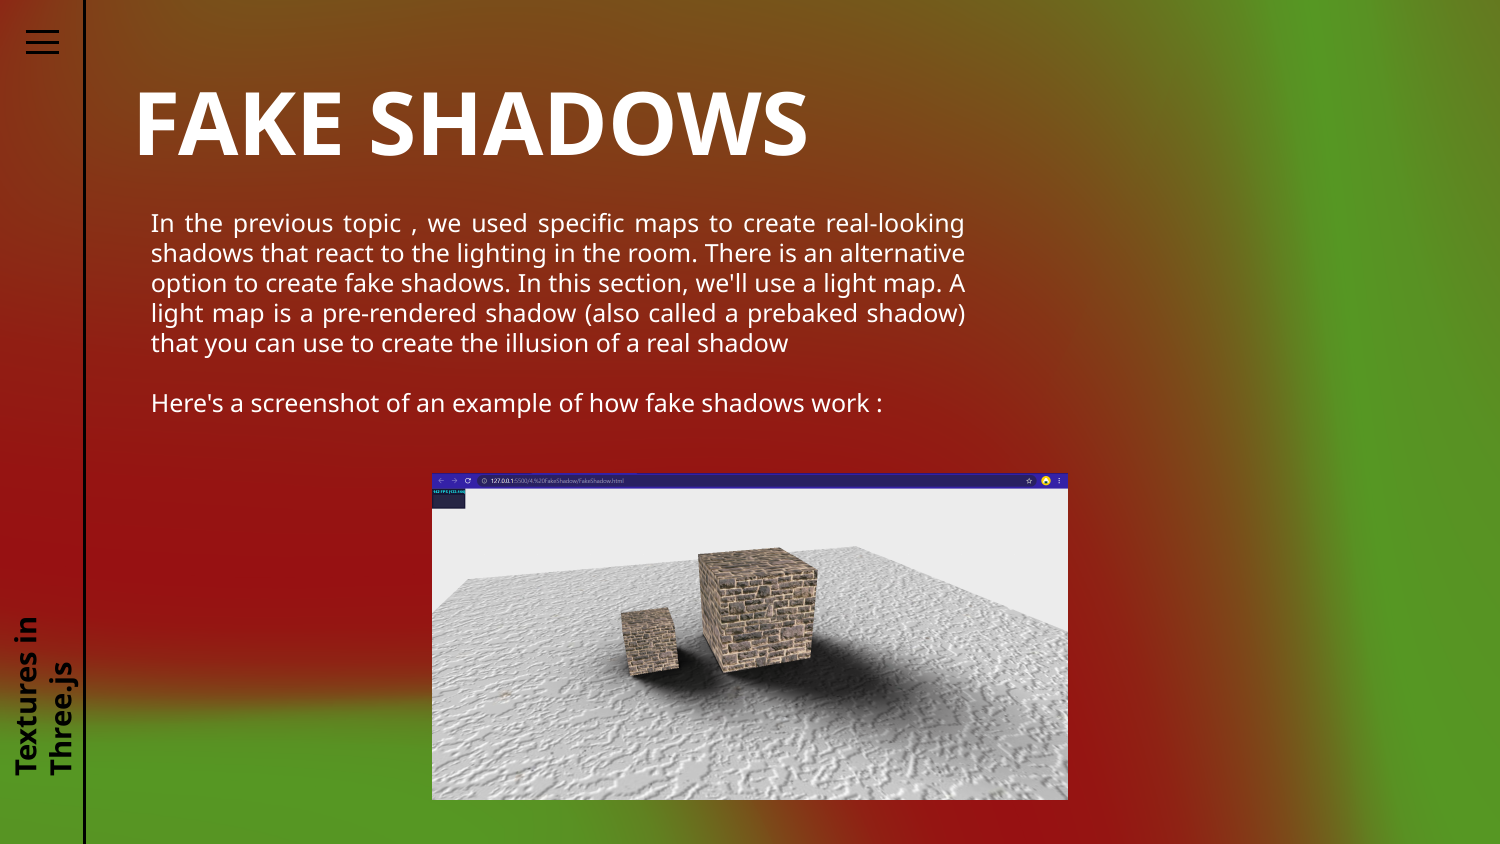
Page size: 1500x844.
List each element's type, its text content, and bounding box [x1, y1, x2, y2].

picture [0, 0, 83, 844]
subtitle In the previous topic , we used specific maps to create real-looking shadows that react to the lighting in the room. There is an alternative option to create fake shadows. In this section, we'll use a light map. A light map is a pre-rendered shadow (also called a prebaked shadow) that you can use to create the illusion of a real shadow Here's a screenshot of an example of how fake shadows work : [116, 192, 982, 756]
picture [86, 0, 1500, 844]
title FAKE SHADOWS [116, 72, 1383, 167]
